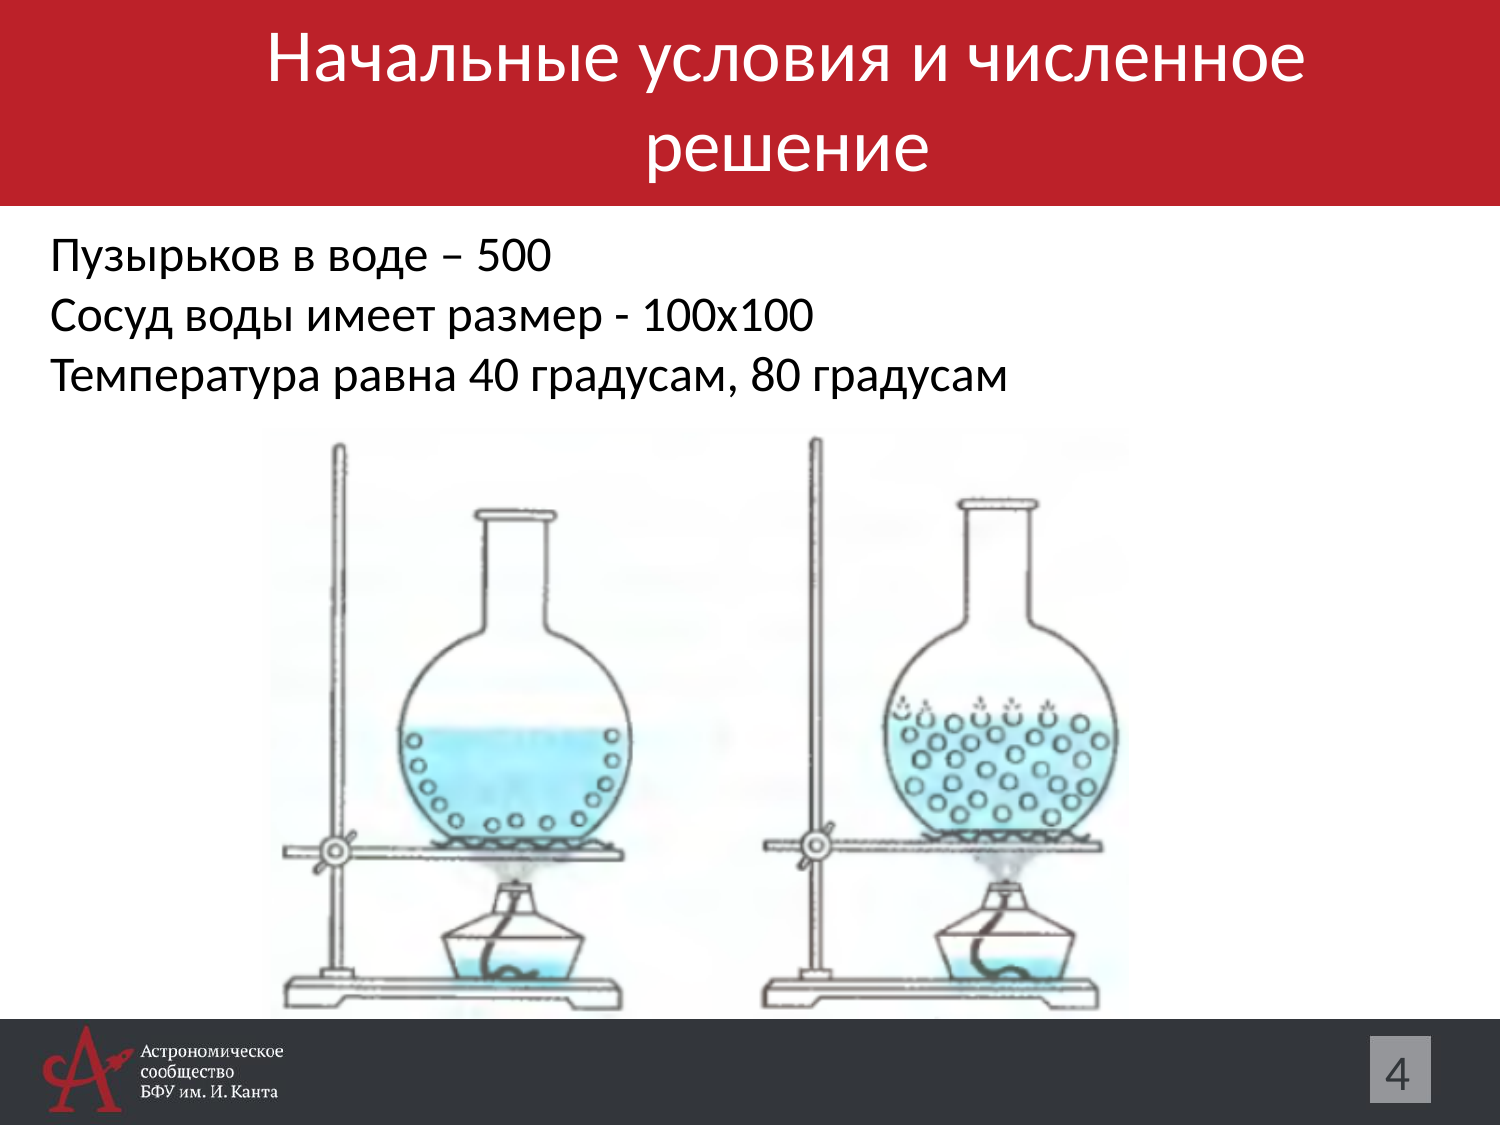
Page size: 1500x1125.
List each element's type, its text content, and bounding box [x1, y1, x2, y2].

picture [0, 0, 1500, 1125]
slide_number 4 [1364, 1035, 1425, 1106]
title Начальные условия и численное решение [75, 3, 1425, 191]
